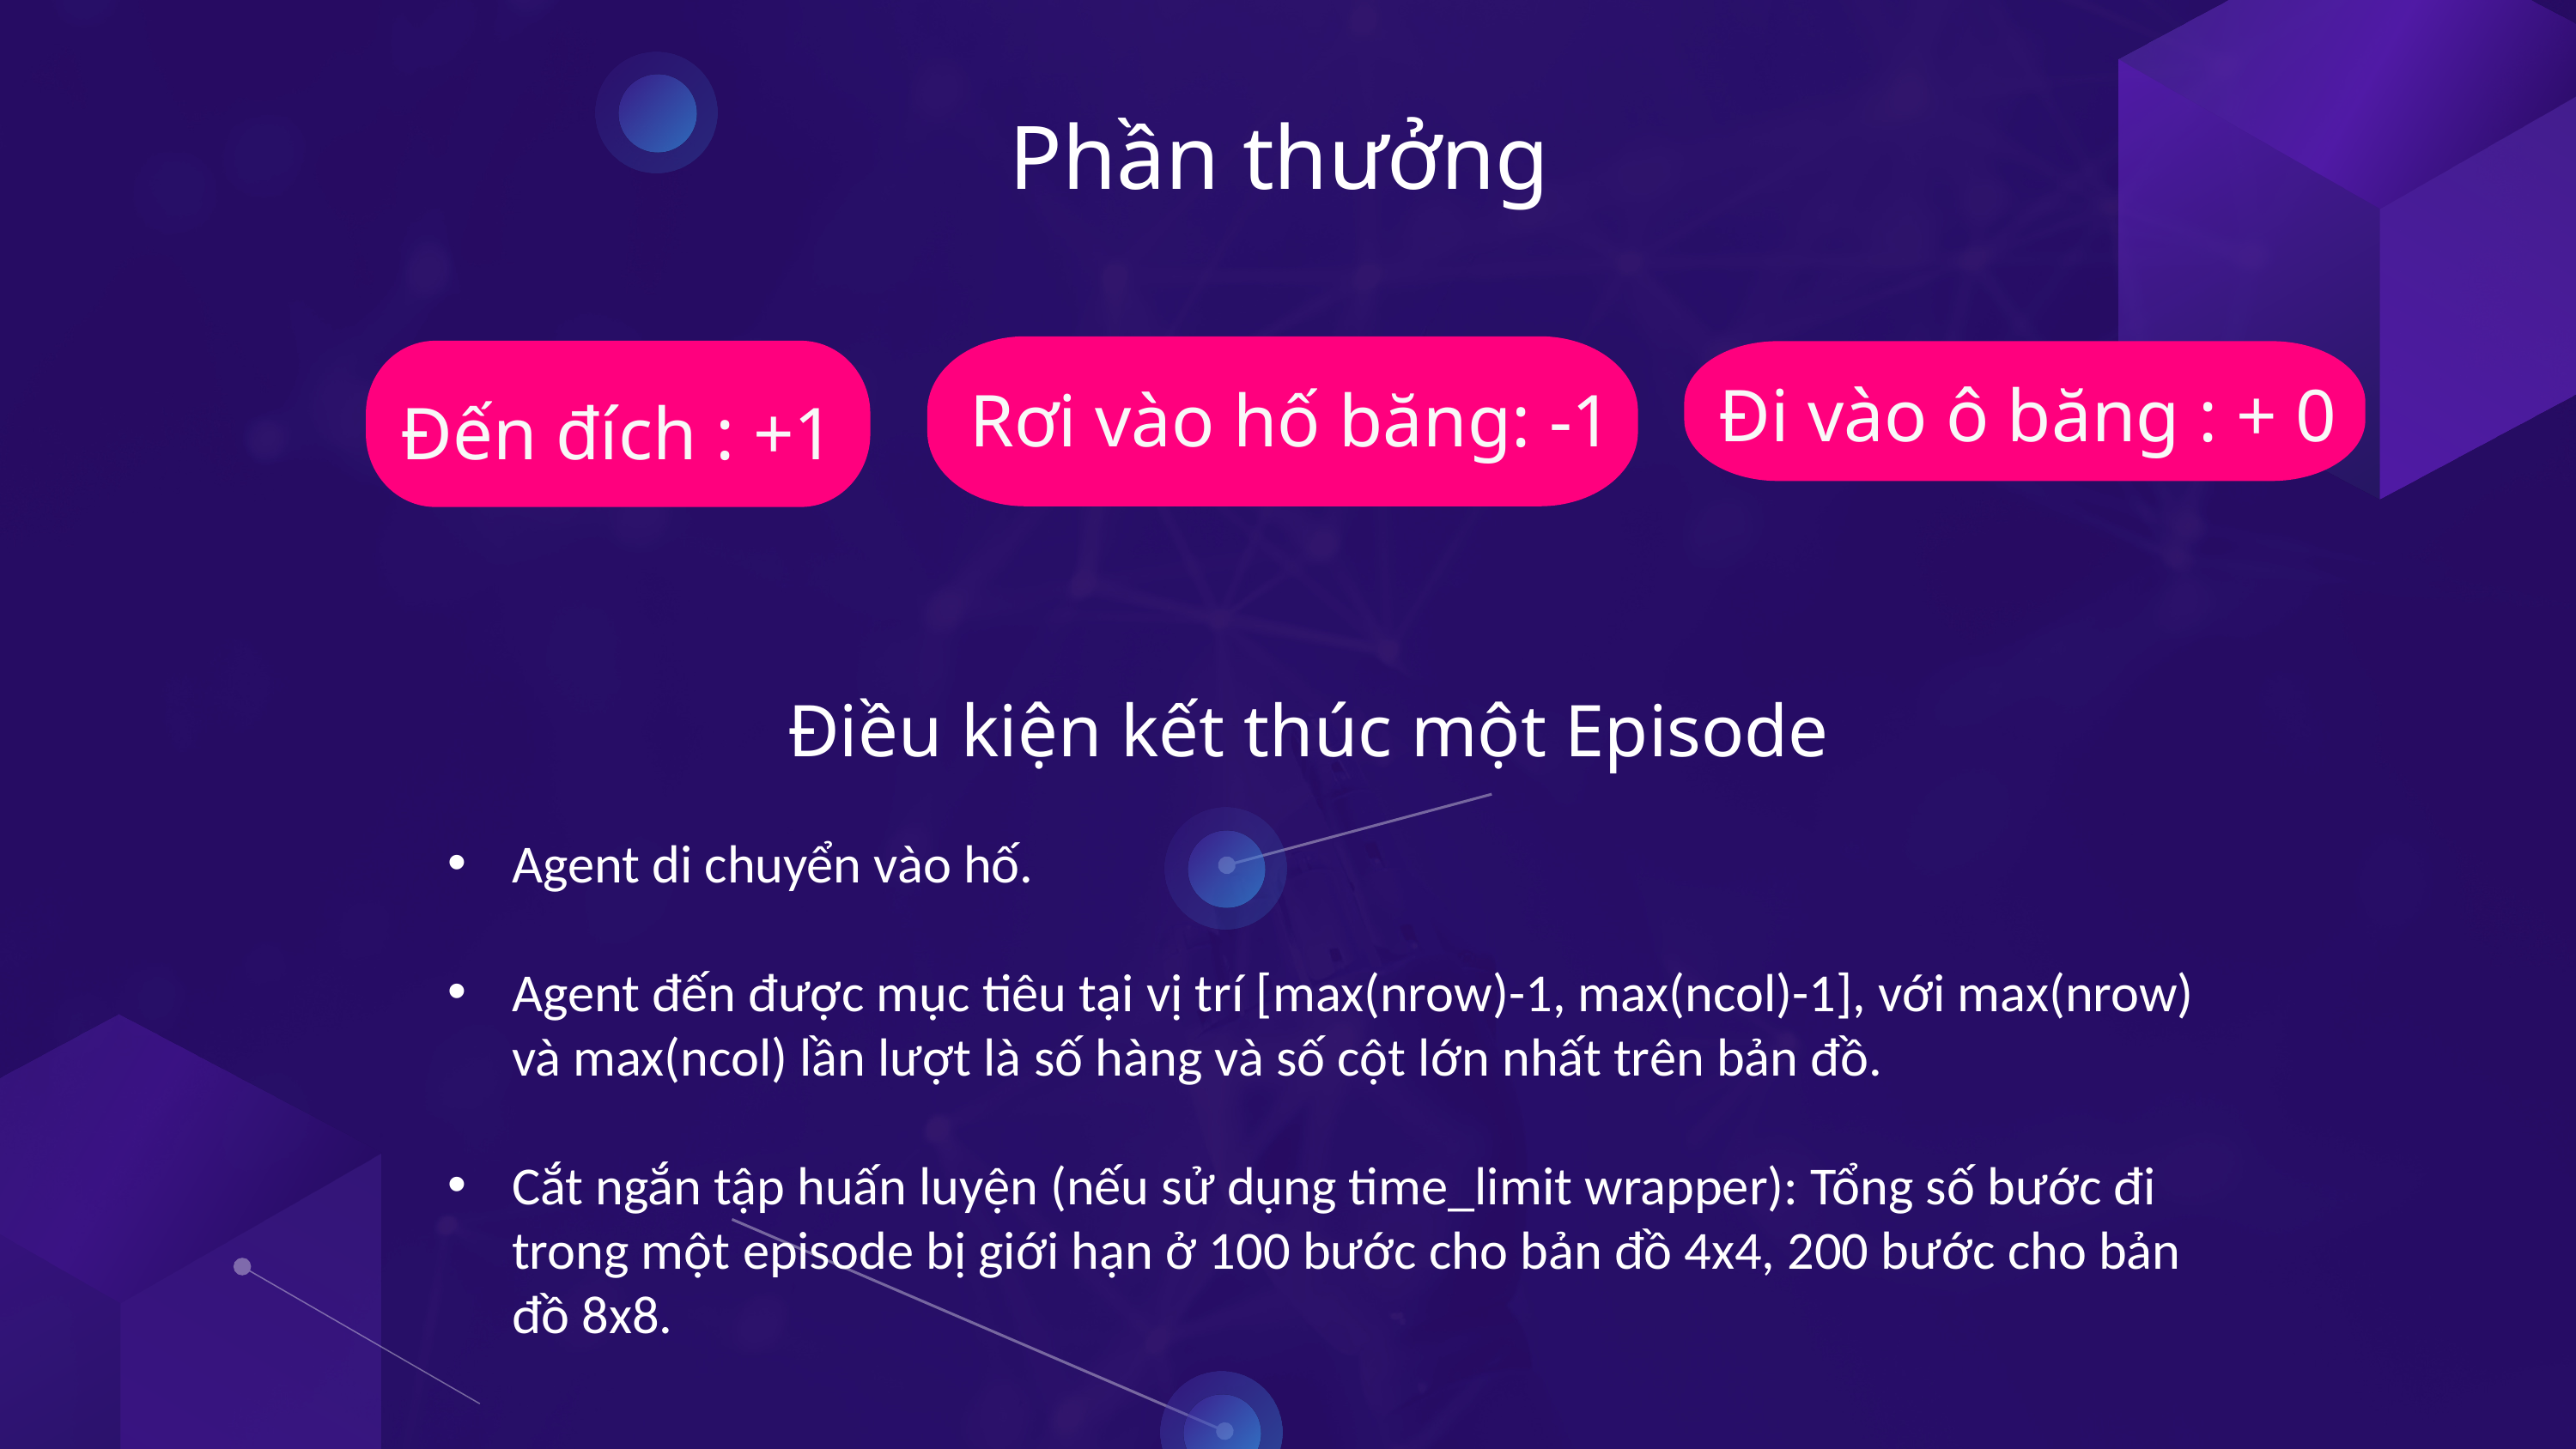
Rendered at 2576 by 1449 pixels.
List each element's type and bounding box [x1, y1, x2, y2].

picture [0, 0, 2576, 1449]
text_box [927, 336, 1638, 506]
text_box [365, 340, 871, 507]
text_box [1684, 336, 2369, 482]
